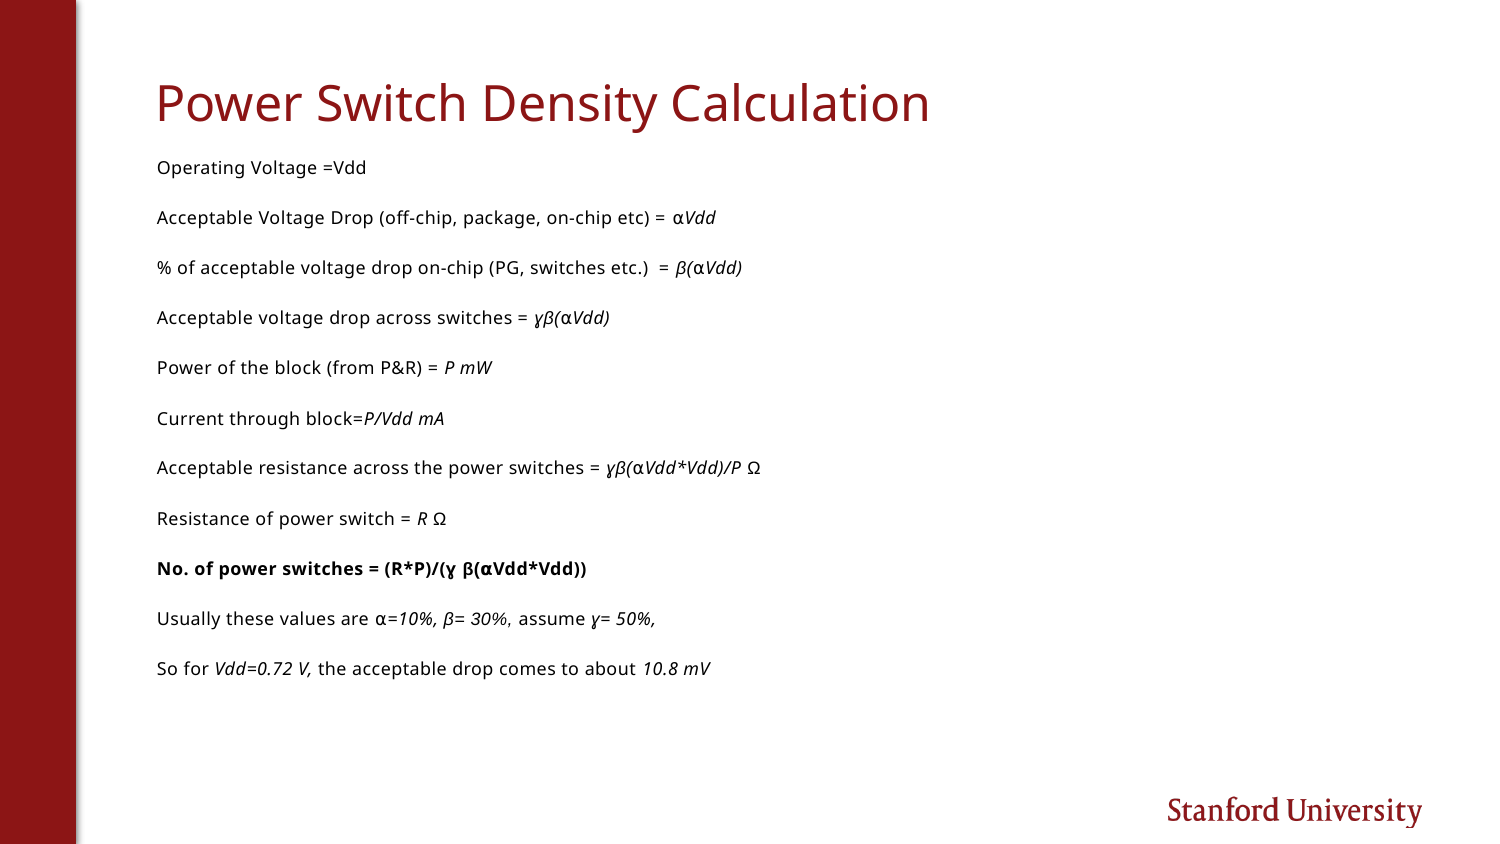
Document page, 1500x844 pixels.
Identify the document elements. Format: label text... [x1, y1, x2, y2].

title Power Switch Density Calculation [155, 58, 1477, 140]
list Operating Voltage =Vdd Acceptable Voltage Drop (off-chip, package, on-chip etc) = ⍺Vdd % of acceptable voltage drop on-chip (PG, switches etc.) = β(⍺Vdd) Acceptable voltage drop across switches = ɣβ(⍺Vdd) Power of the block (from P&R) = P mW Current through block=P/Vdd mA Acceptable resistance across the power switches = ɣβ(⍺Vdd*Vdd)/P Ω Resistance of power switch = R Ω No. of power switches = (R*P)/(ɣ β(⍺Vdd*Vdd)) Usually these values are ⍺=10%, β= 30%, assume ɣ= 50%, So for Vdd=0.72 V, the acceptable drop comes to about 10.8 mV [156, 149, 1421, 766]
